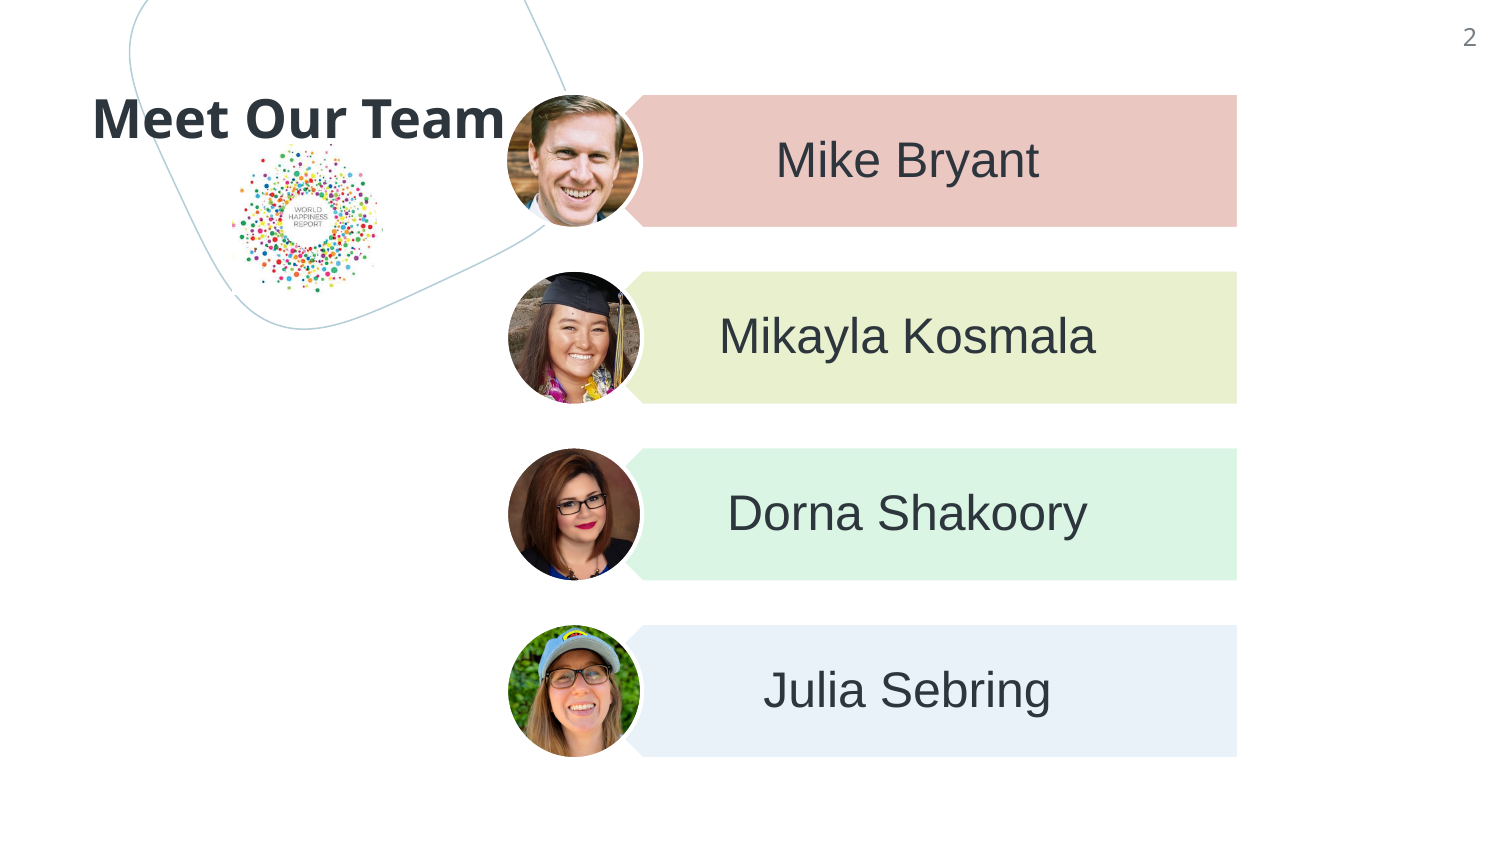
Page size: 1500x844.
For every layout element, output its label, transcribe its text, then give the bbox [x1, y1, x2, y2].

slide_number 2 [1387, 21, 1478, 86]
title Meet Our Team [91, 84, 555, 161]
picture [232, 143, 383, 295]
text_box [372, 92, 1373, 760]
